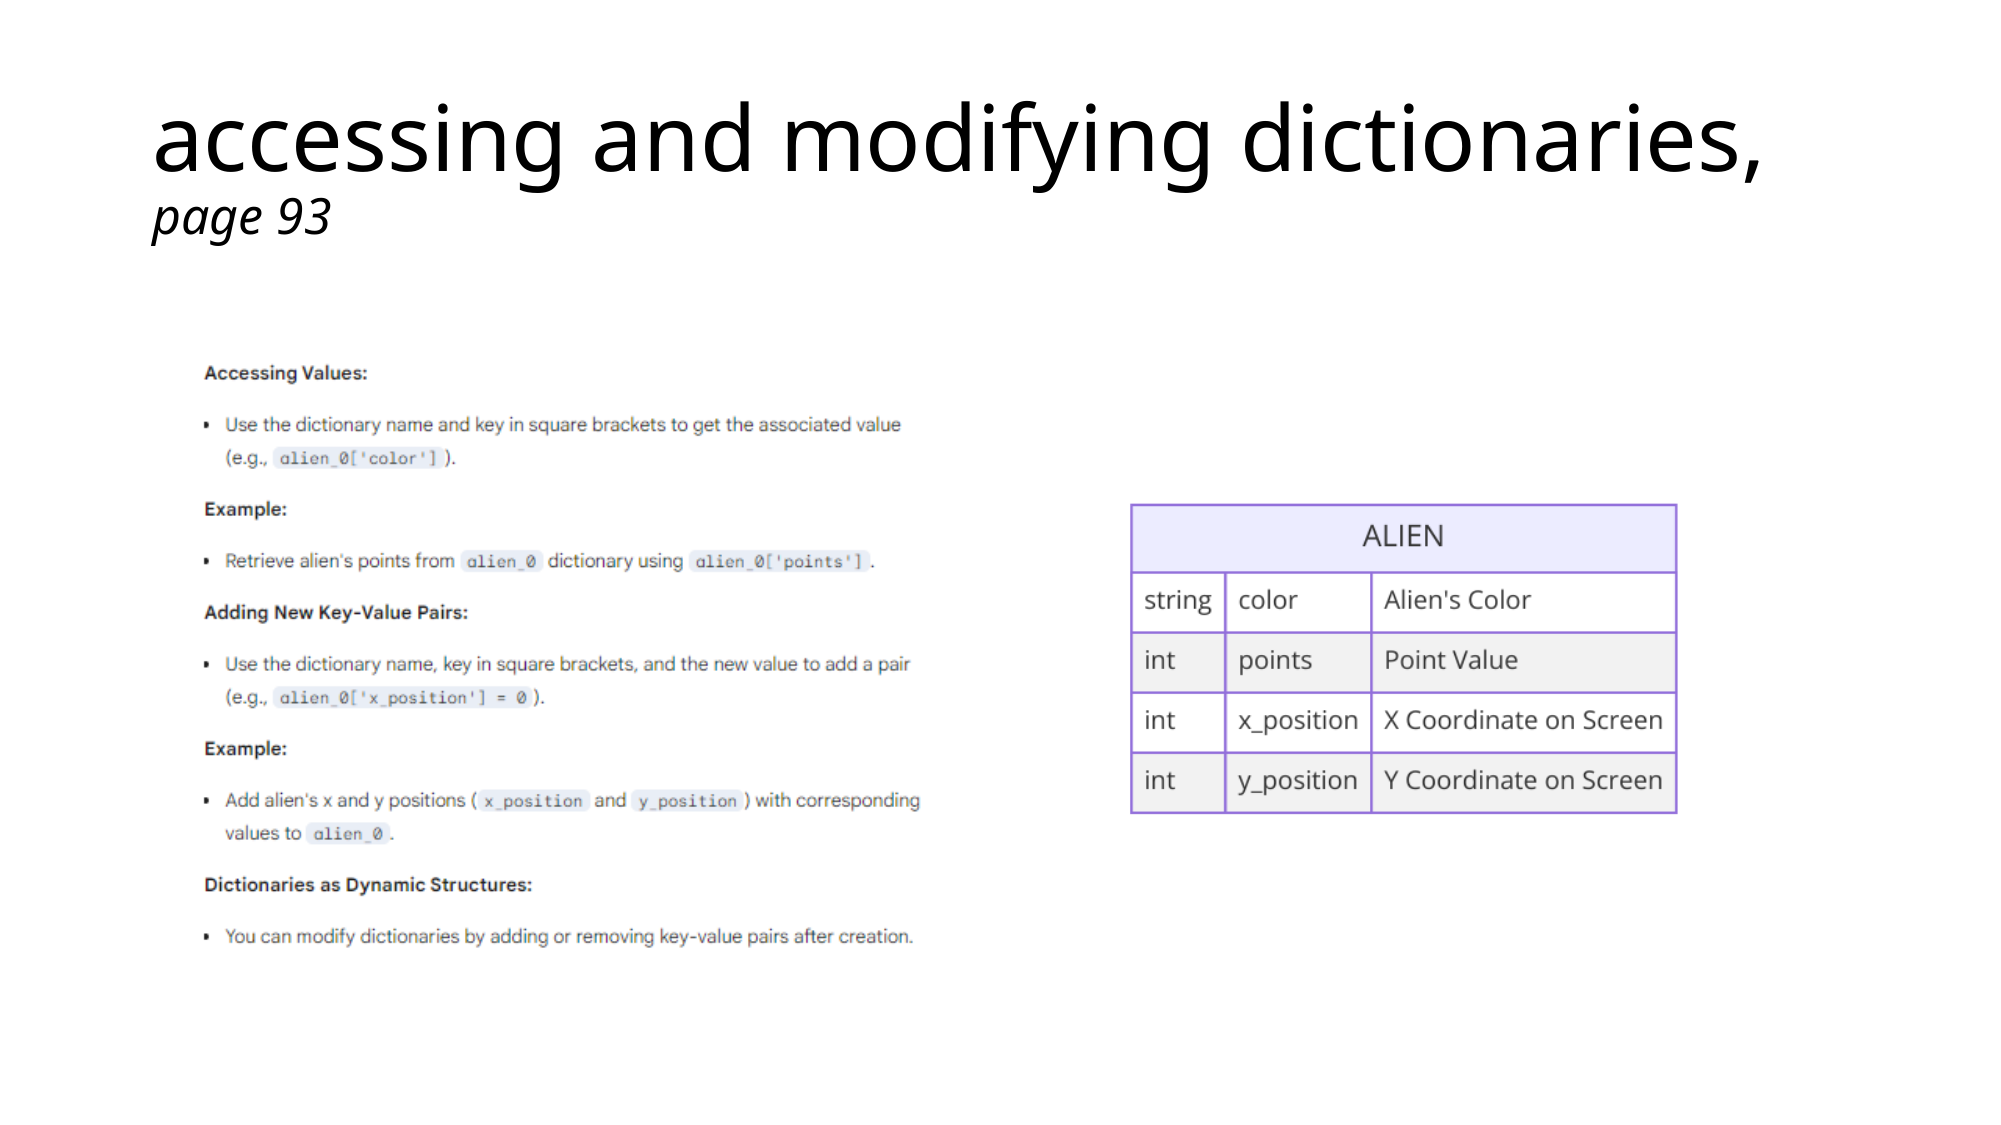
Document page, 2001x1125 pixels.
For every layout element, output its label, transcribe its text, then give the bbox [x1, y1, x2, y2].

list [195, 361, 930, 951]
title accessing and modifying dictionaries, page 93 [137, 59, 1863, 278]
picture [1119, 487, 1687, 825]
